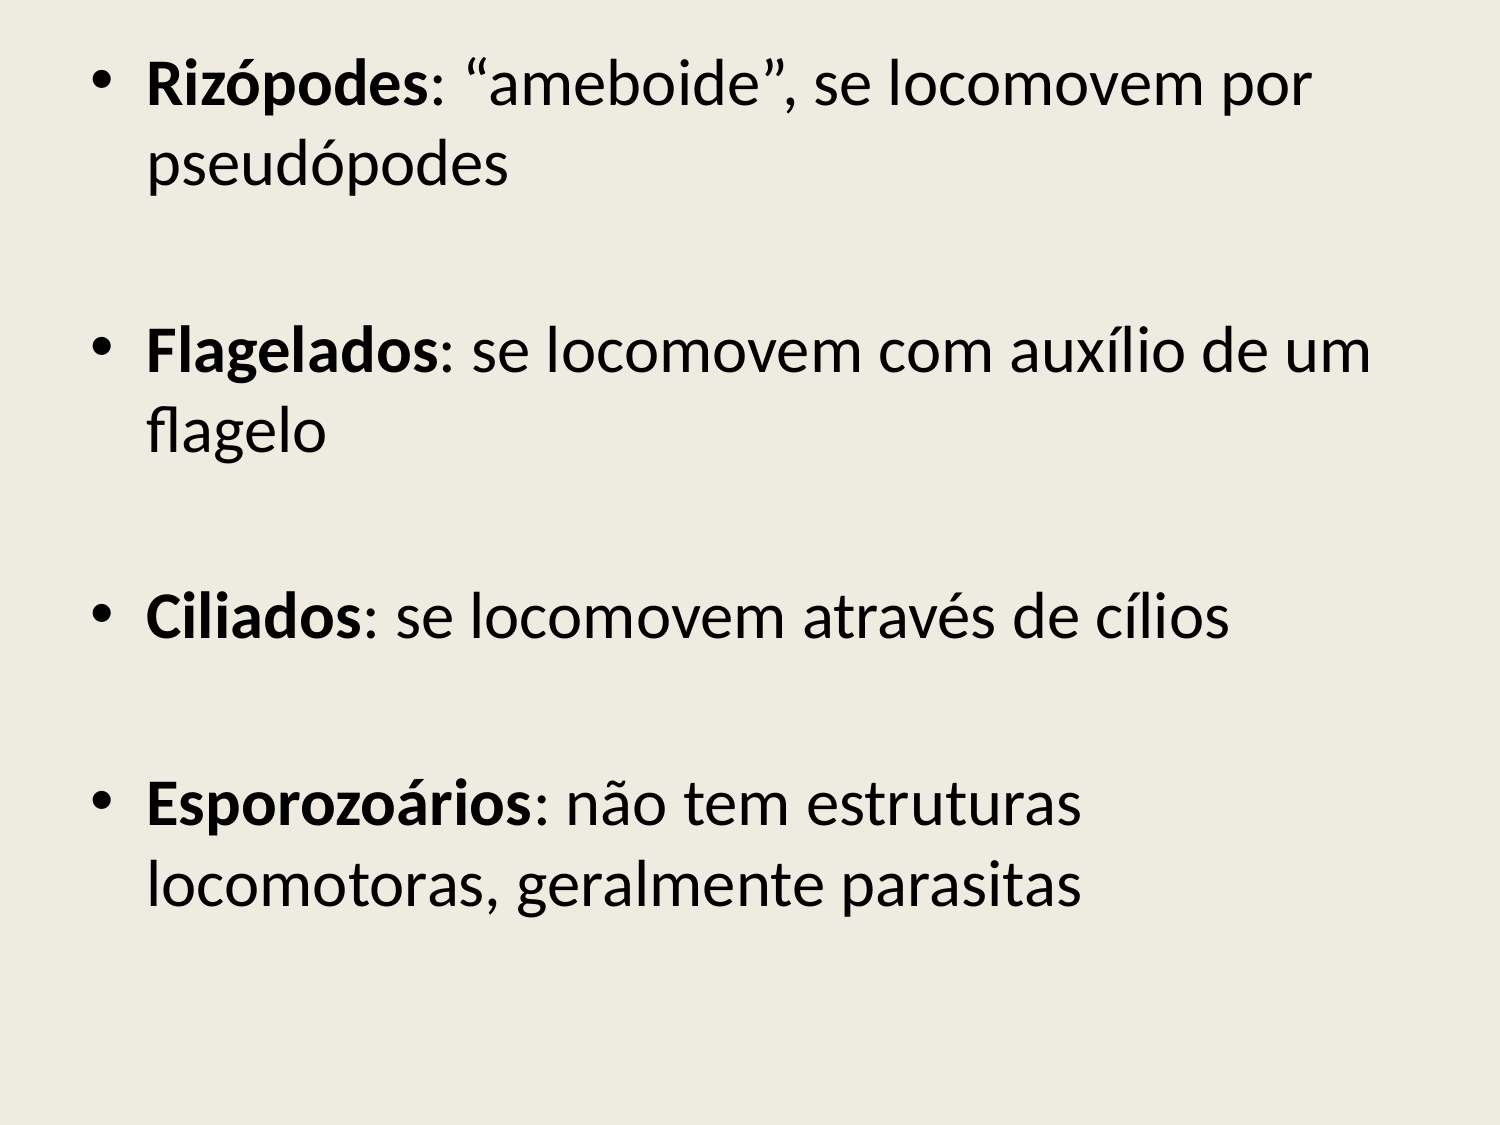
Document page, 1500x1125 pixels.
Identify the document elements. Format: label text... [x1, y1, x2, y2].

list Rizópodes: “ameboide”, se locomovem por pseudópodes Flagelados: se locomovem com auxílio de um flagelo Ciliados: se locomovem através de cílios Esporozoários: não tem estruturas locomotoras, geralmente parasitas [75, 30, 1425, 1005]
